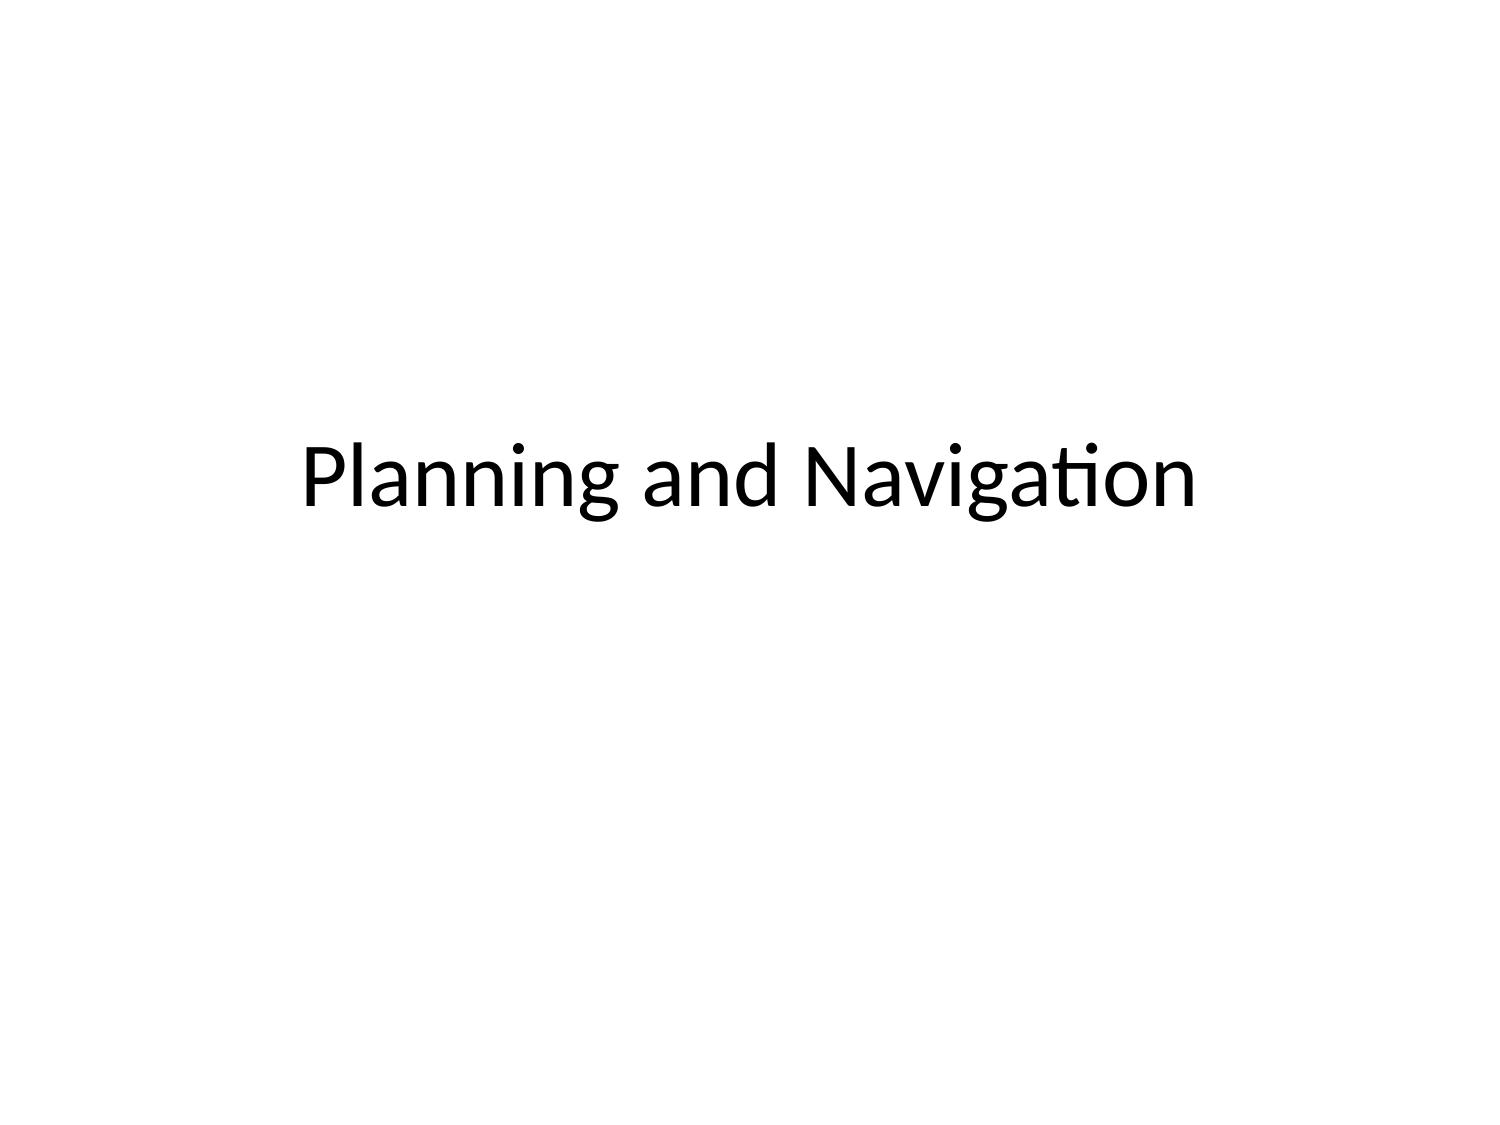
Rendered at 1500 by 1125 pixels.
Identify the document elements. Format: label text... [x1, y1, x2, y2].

title Planning and Navigation [112, 349, 1388, 591]
